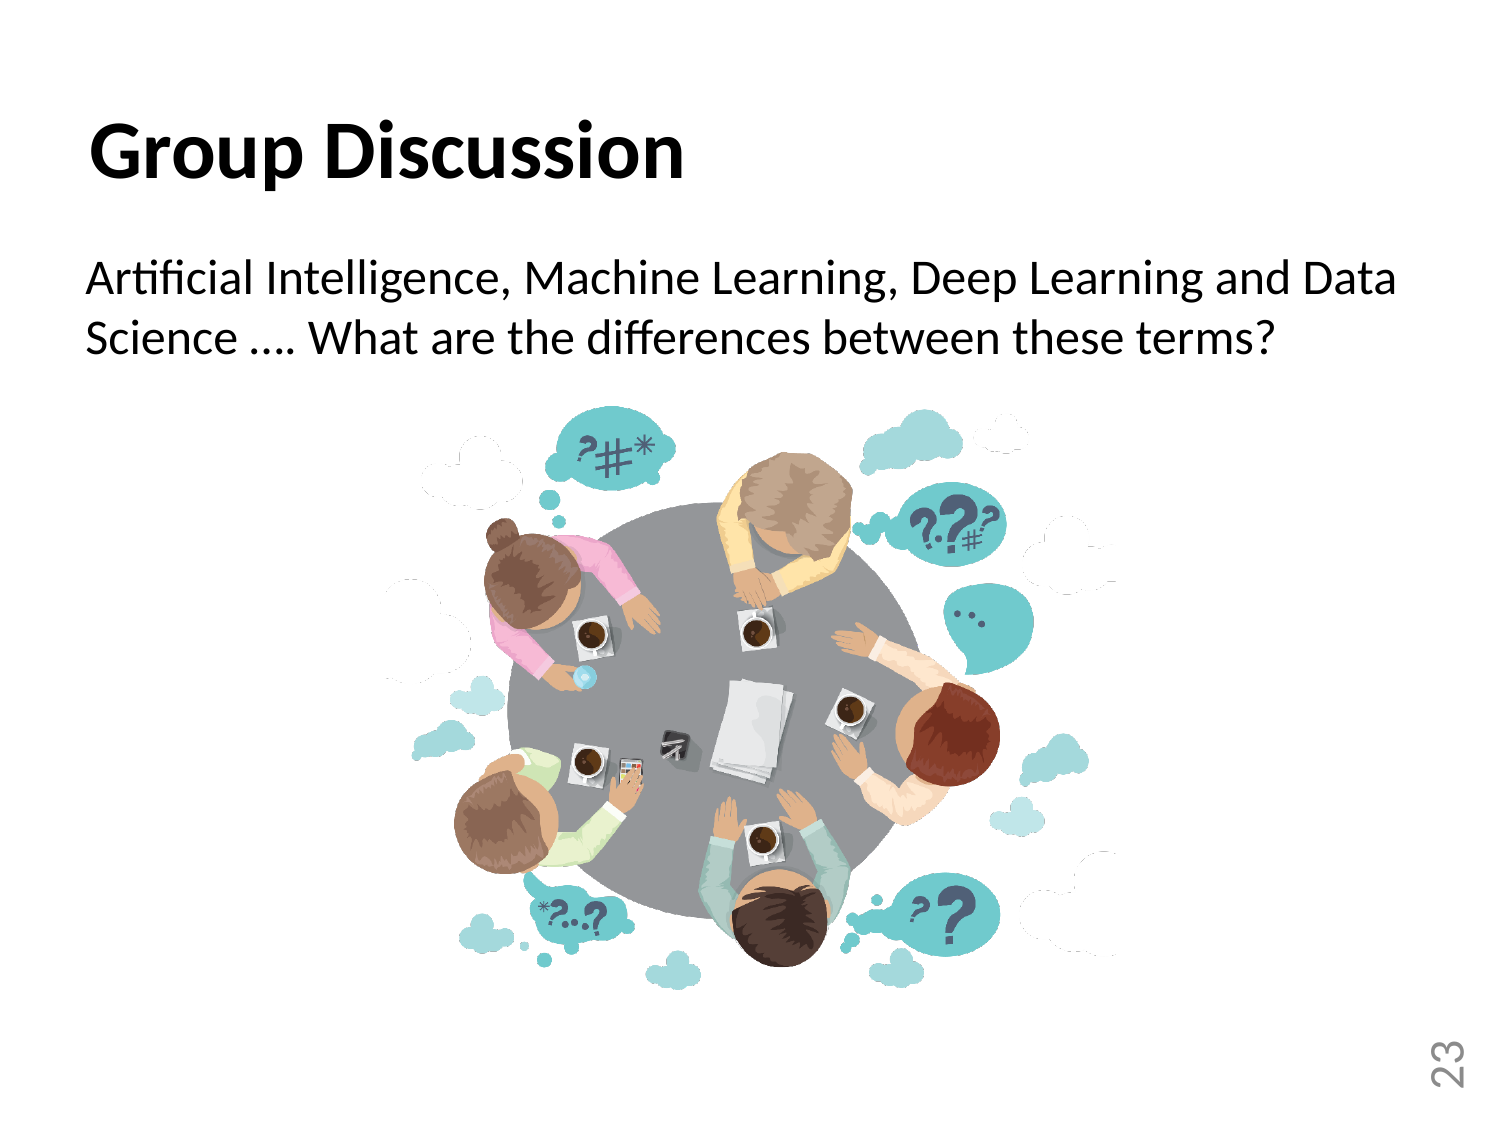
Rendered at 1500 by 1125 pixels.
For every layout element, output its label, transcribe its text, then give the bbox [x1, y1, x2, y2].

text_box Artificial Intelligence, Machine Learning, Deep Learning and Data Science …. What are the differences between these terms? [70, 237, 1434, 373]
text_box Group Discussion [74, 87, 1438, 203]
slide_number 23 [1412, 1025, 1475, 1125]
picture [384, 406, 1116, 990]
